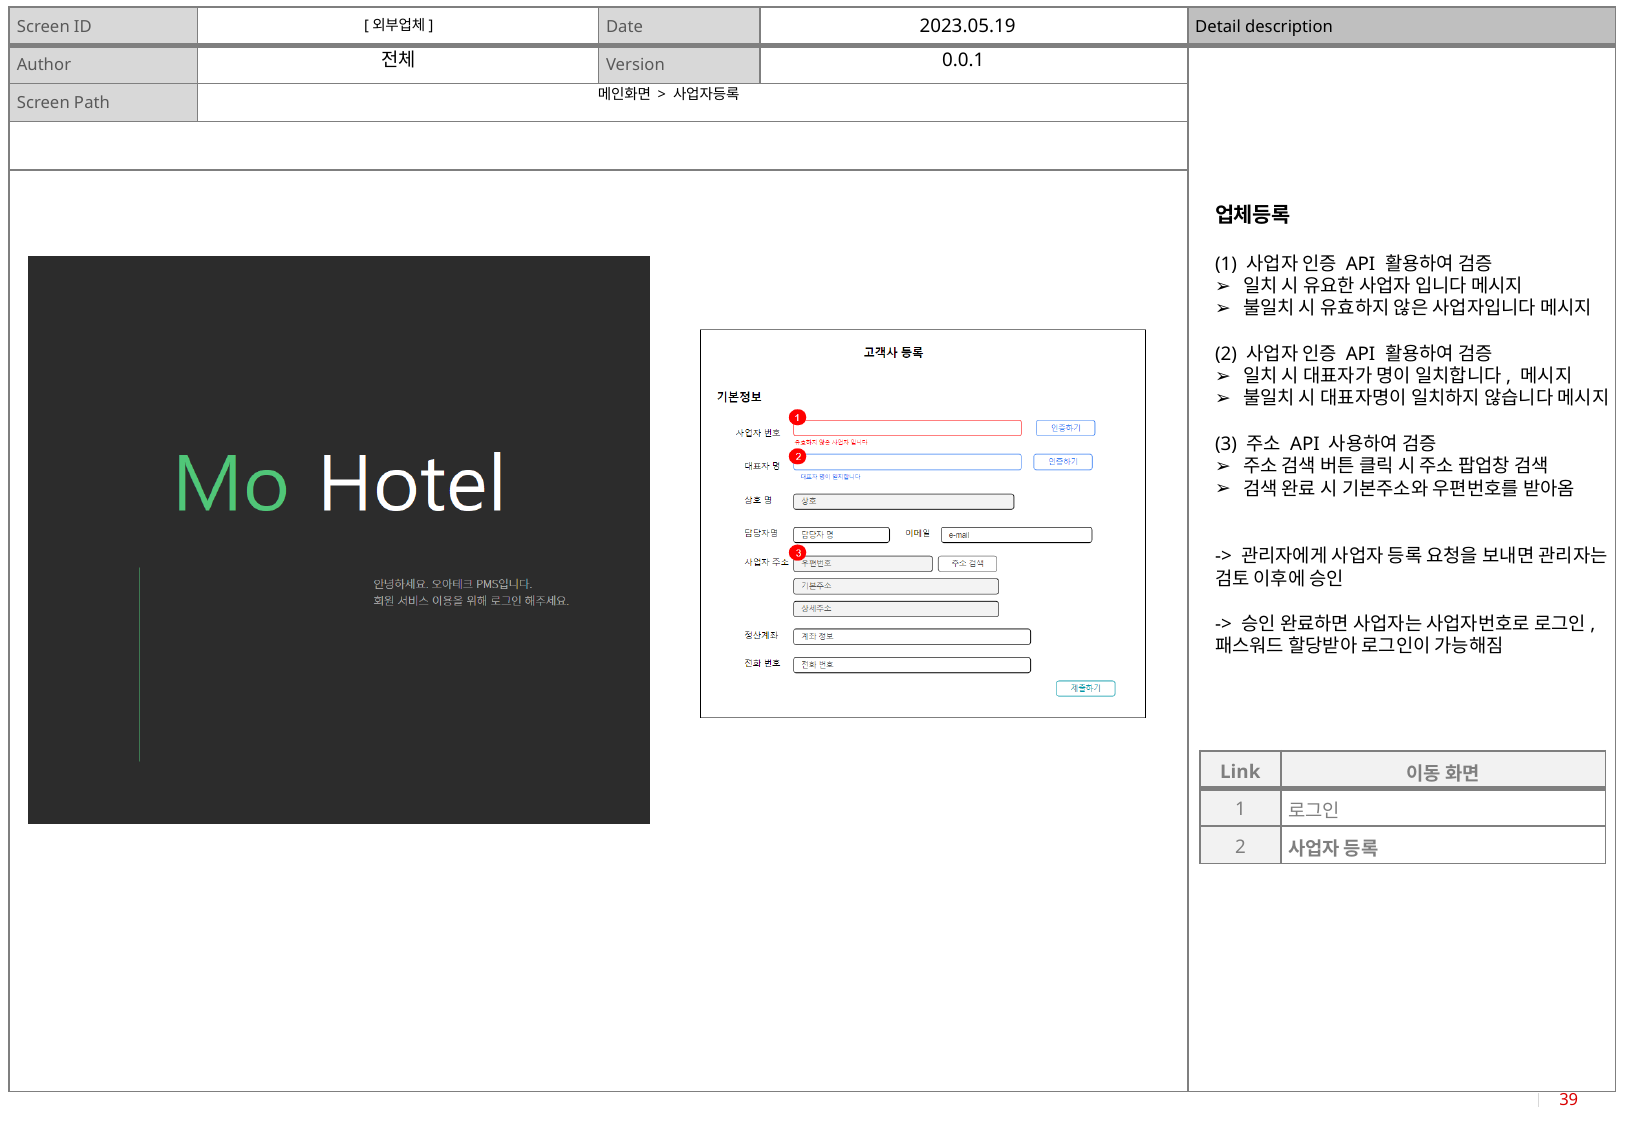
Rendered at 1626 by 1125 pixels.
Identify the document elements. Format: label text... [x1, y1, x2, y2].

picture [28, 255, 1172, 824]
table_header 이동 화면 [1282, 752, 1605, 786]
table_header Link [1201, 752, 1280, 786]
table_cell 사업자 등록 [1282, 827, 1605, 863]
table_cell 2 [1201, 827, 1280, 863]
text_box 메인화면 > 사업자등록 [456, 77, 882, 111]
text_box 전체 [205, 41, 593, 78]
table_cell 로그인 [1282, 791, 1605, 825]
text_box 0.0.1 [769, 40, 1157, 78]
text_box 2023.05.19 [773, 5, 1162, 44]
text_box 업체등록 (1) 사업자 인증 API 활용하여 검증 일치 시 유요한 사업자 입니다 메시지 불일치 시 유효하지 않은 사업자입니다 메시지 (2) 사업자 인증 API 활용하여 검증 일치 시 대표자가 명이 일치합니다, 메시지 불일치 시 대표자명이 일치하지 않습니다 메시지 (3) 주소 API 사용하여 검증 주소 검색 버튼 클릭 시 주소 팝업창 검색 검색 완료 시 기본주소와 우편번호를 받아옴 -> 관리자에게 사업자 등록 요청을 보내면 관리자는 검토 이후에 승인 -> 승인 완료하면 사업자는 사업자번호로 로그인, 패스워드 할당받아 로그인이 가능해짐 [1200, 186, 1625, 762]
slide_number 39 [1550, 1081, 1588, 1119]
text_box [외부업체] [205, 8, 593, 41]
table_cell 1 [1201, 791, 1280, 825]
